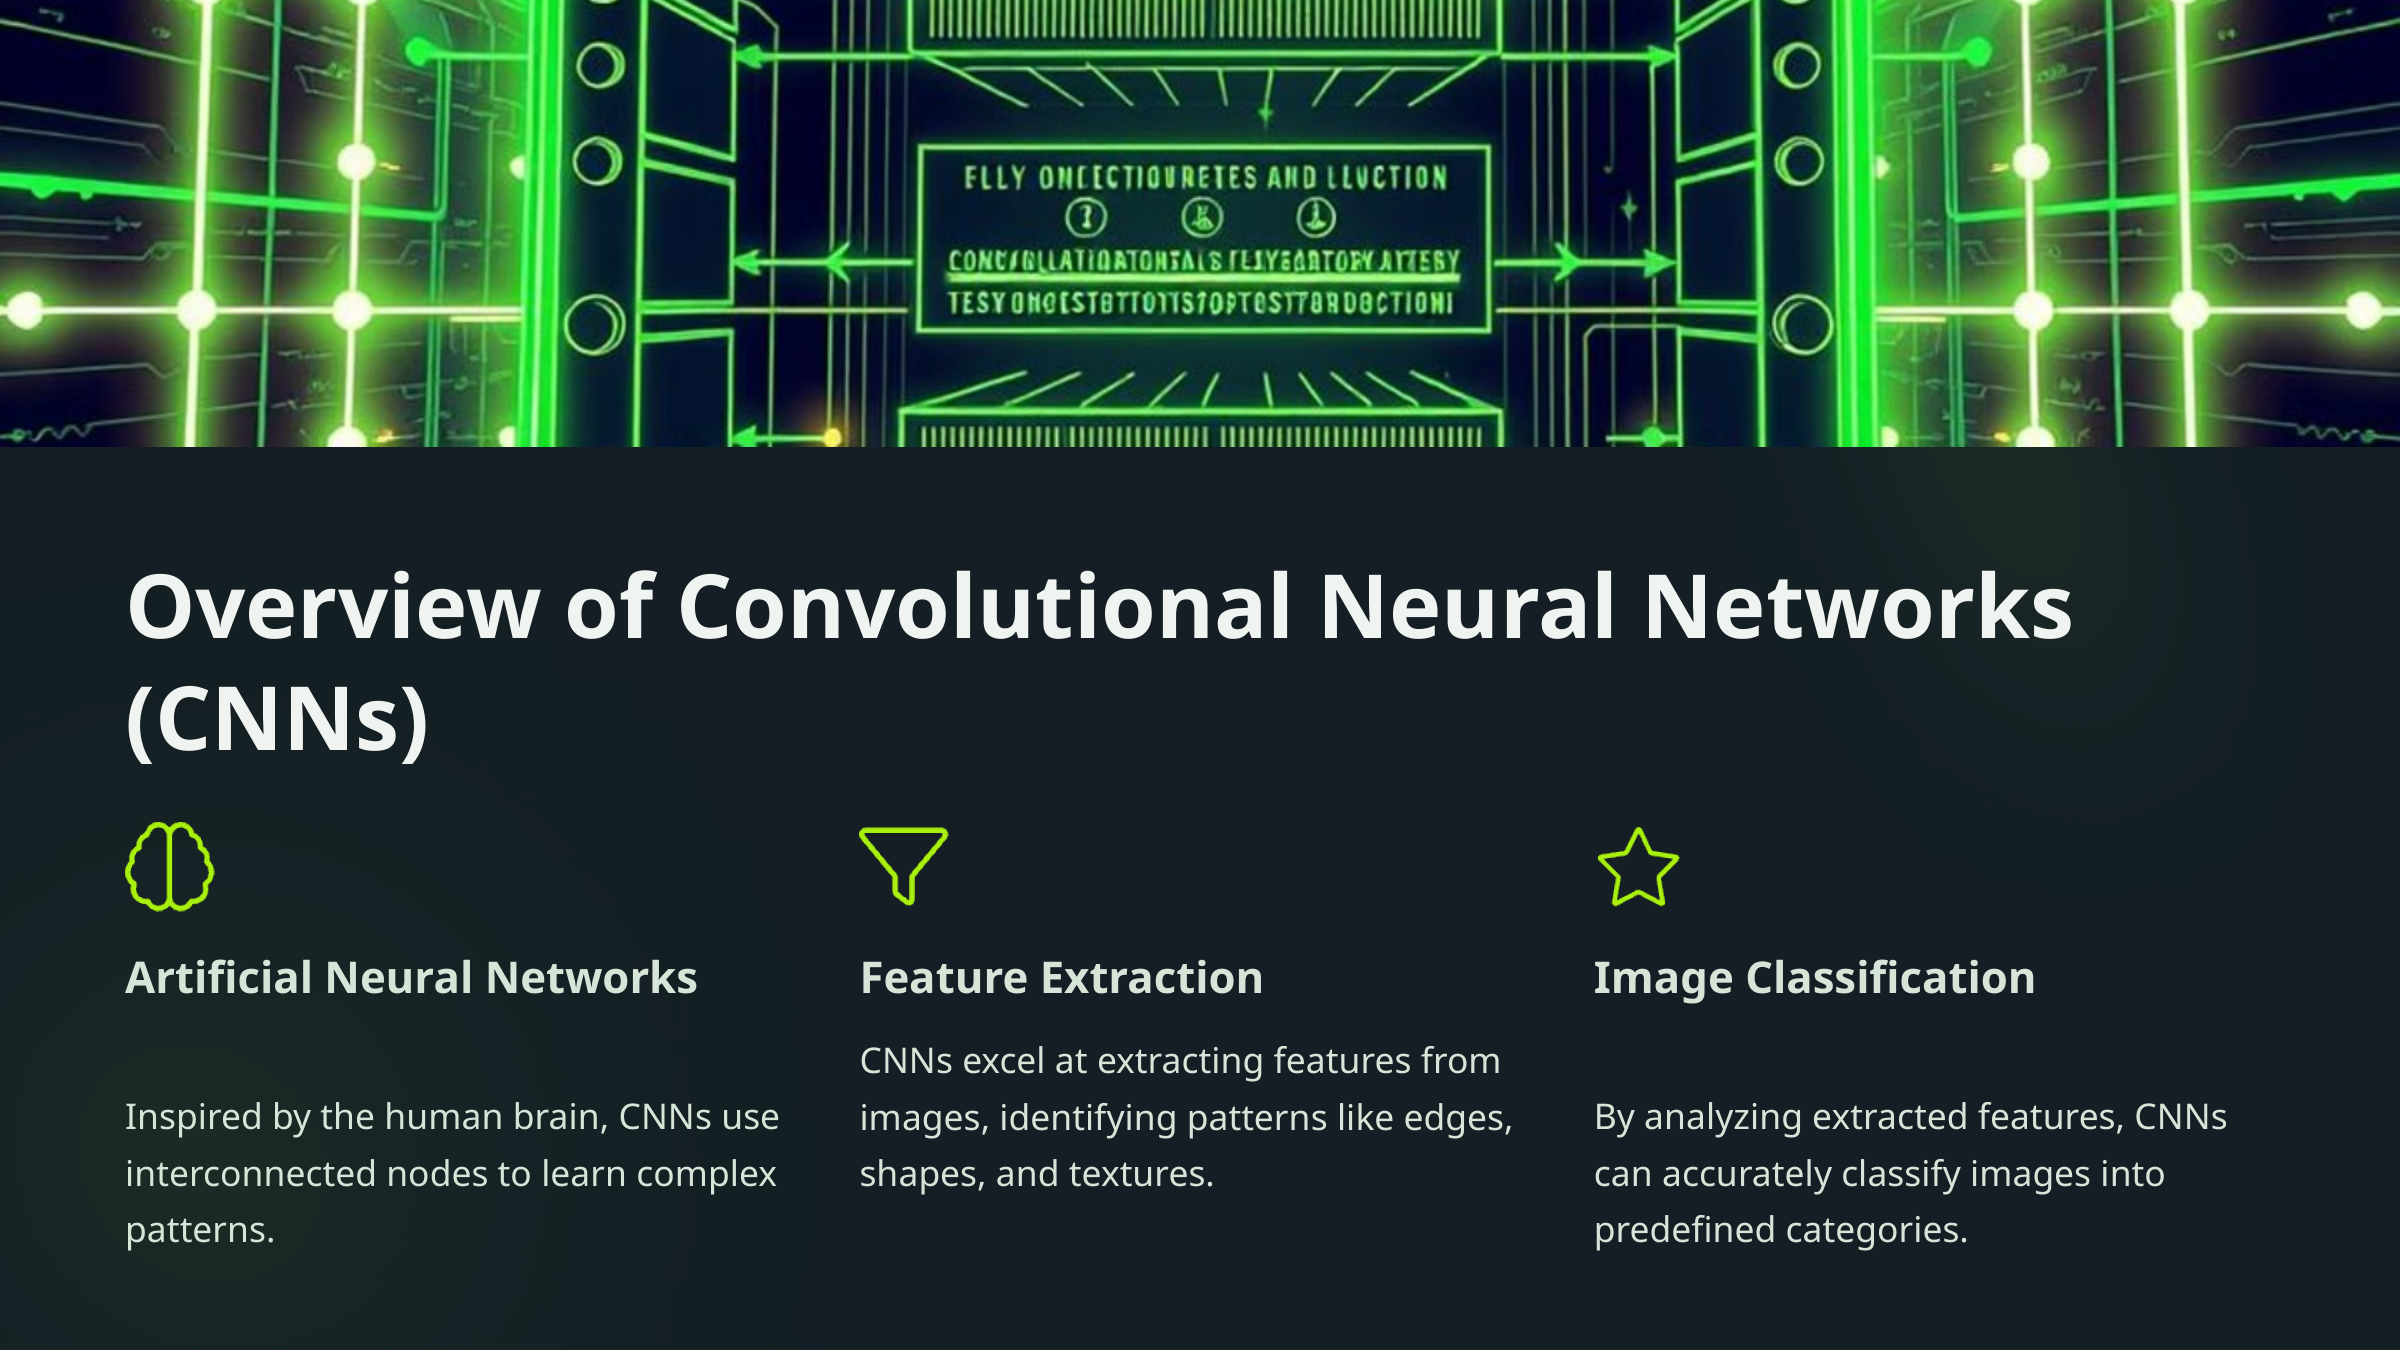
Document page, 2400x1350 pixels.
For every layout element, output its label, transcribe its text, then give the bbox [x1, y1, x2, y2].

text_box CNNs excel at extracting features from images, identifying patterns like edges, shapes, and textures. [859, 1024, 1541, 1197]
text_box Inspired by the human brain, CNNs use interconnected nodes to learn complex patterns. [125, 1080, 806, 1253]
text_box Feature Extraction [859, 947, 1529, 1004]
text_box Overview of Convolutional Neural Networks (CNNs) [125, 545, 2275, 769]
picture [1593, 822, 1684, 912]
text_box By analyzing extracted features, CNNs can accurately classify images into predefined categories. [1594, 1080, 2275, 1253]
text_box Image Classification [1594, 947, 2275, 1059]
text_box Artificial Neural Networks [125, 947, 806, 1059]
picture [859, 822, 949, 912]
picture [0, 0, 2400, 447]
picture [125, 822, 215, 912]
